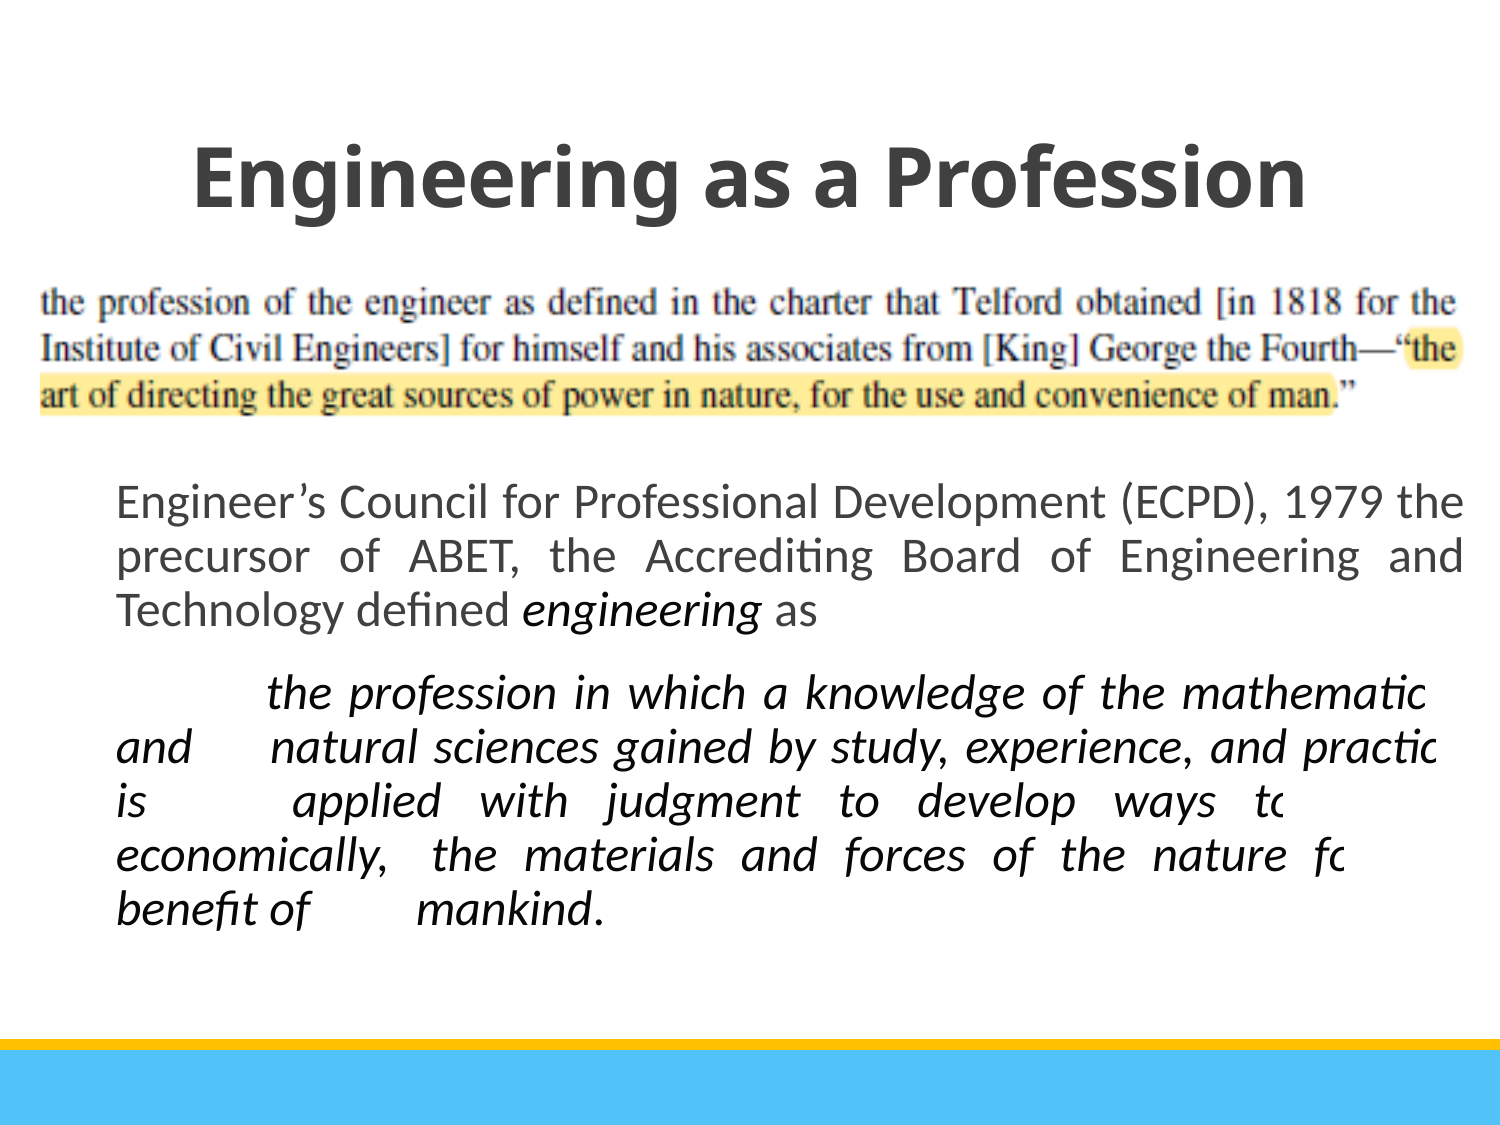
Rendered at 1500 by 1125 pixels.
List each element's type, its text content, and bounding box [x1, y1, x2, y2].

title Engineering as a Profession [37, 45, 1463, 233]
list Engineer’s Council for Professional Development (ECPD), 1979 the precursor of ABET, the Accrediting Board of Engineering and Technology defined engineering as the profession in which a knowledge of the mathematical and natural sciences gained by study, experience, and practice is applied with judgment to develop ways to utilize, economically, the materials and forces of the nature for the benefit of mankind. [100, 467, 1466, 1007]
picture [39, 259, 1467, 441]
